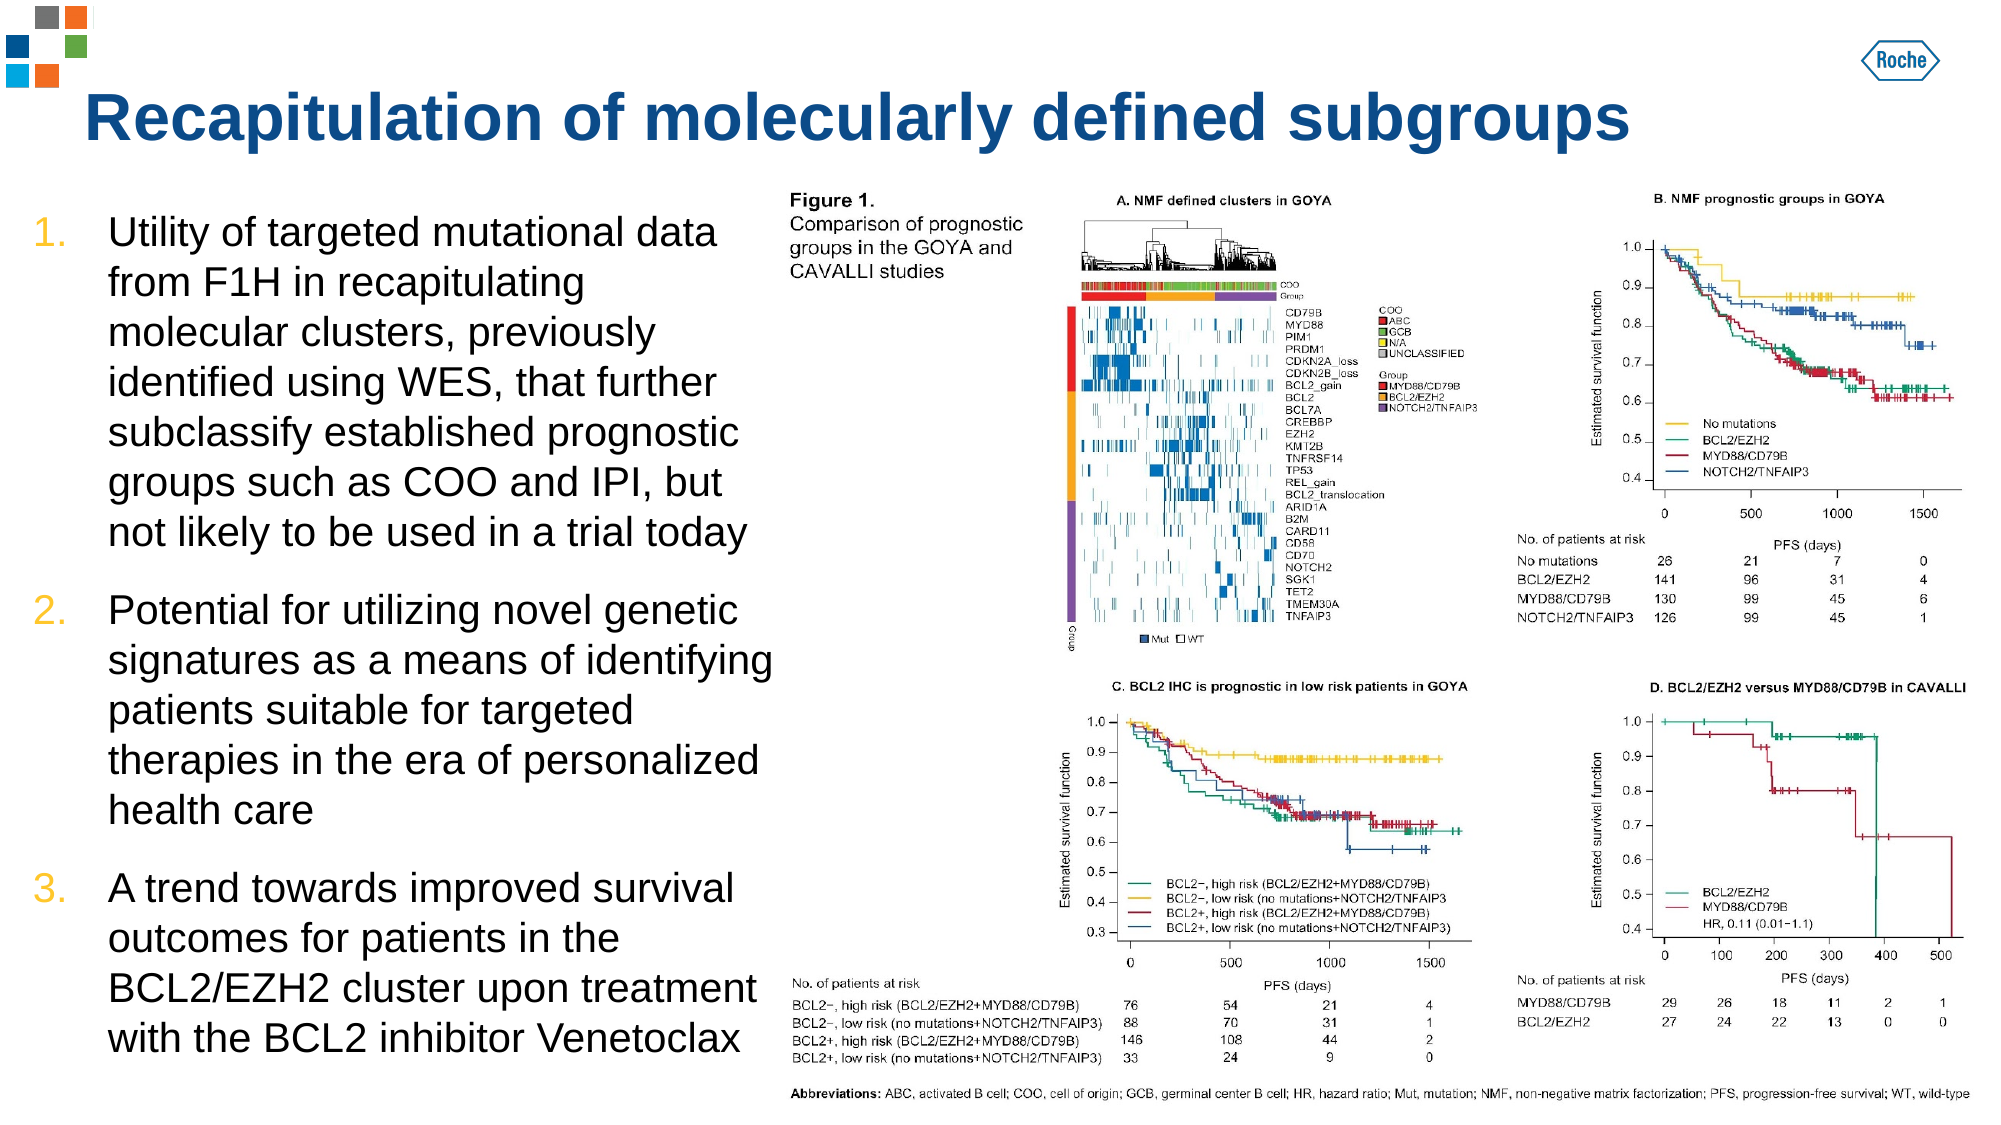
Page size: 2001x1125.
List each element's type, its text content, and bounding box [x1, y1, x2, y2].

picture [1840, 20, 1961, 101]
picture [761, 166, 1986, 1125]
picture [4, 5, 94, 90]
title Recapitulation of molecularly defined subgroups [84, 74, 1915, 167]
list Utility of targeted mutational data from F1H in recapitulating molecular clusters, previously identified using WES, that further subclassify established prognostic groups such as COO and IPI, but not likely to be used in a trial today Potential for utilizing novel genetic signatures as a means of identifying patients suitable for targeted therapies in the era of personalized health care A trend towards improved survival outcomes for patients in the BCL2/EZH2 cluster upon treatment with the BCL2 inhibitor Venetoclax [32, 204, 756, 1087]
